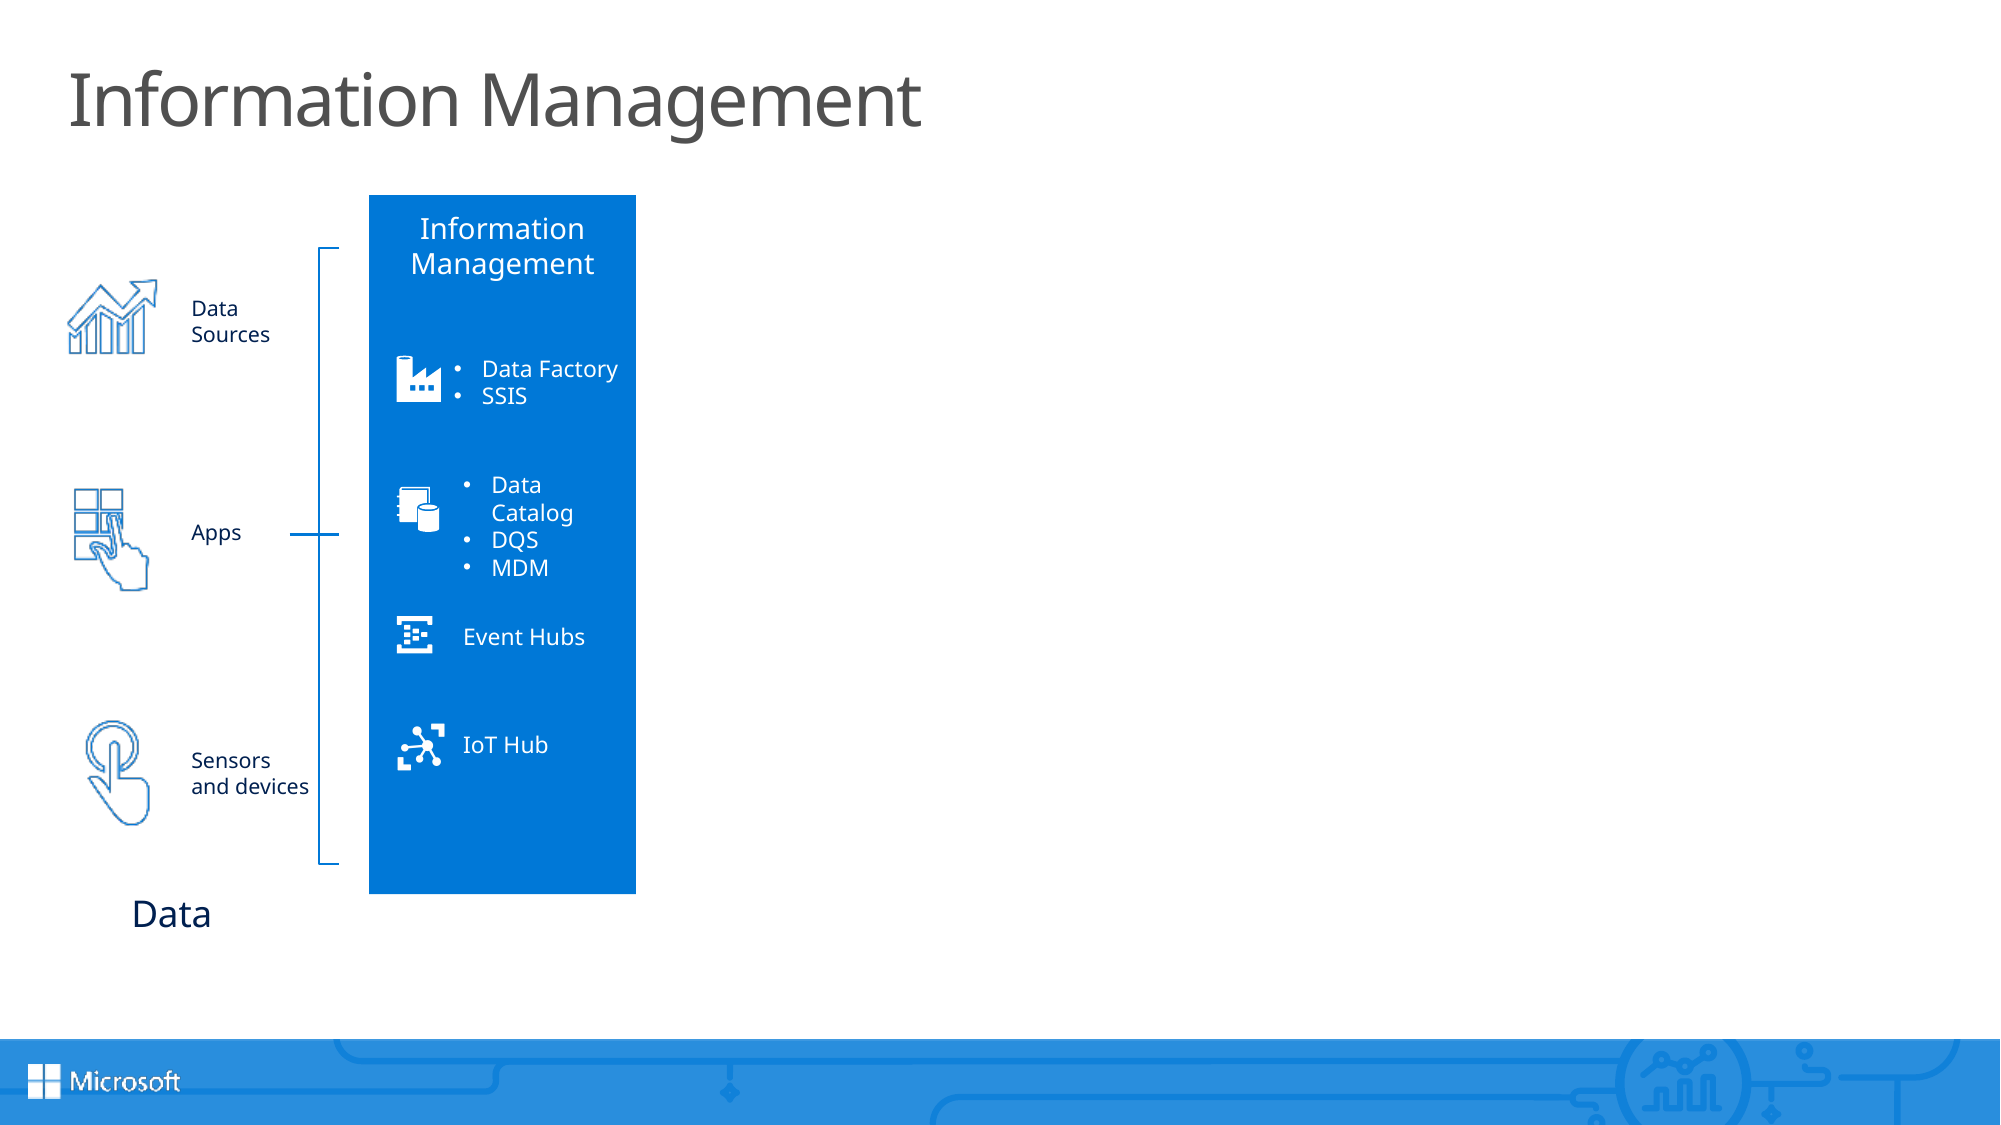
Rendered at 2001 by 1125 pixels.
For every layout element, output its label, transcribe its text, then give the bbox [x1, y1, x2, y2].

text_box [43, 194, 669, 936]
title Information Management [44, 47, 1957, 196]
